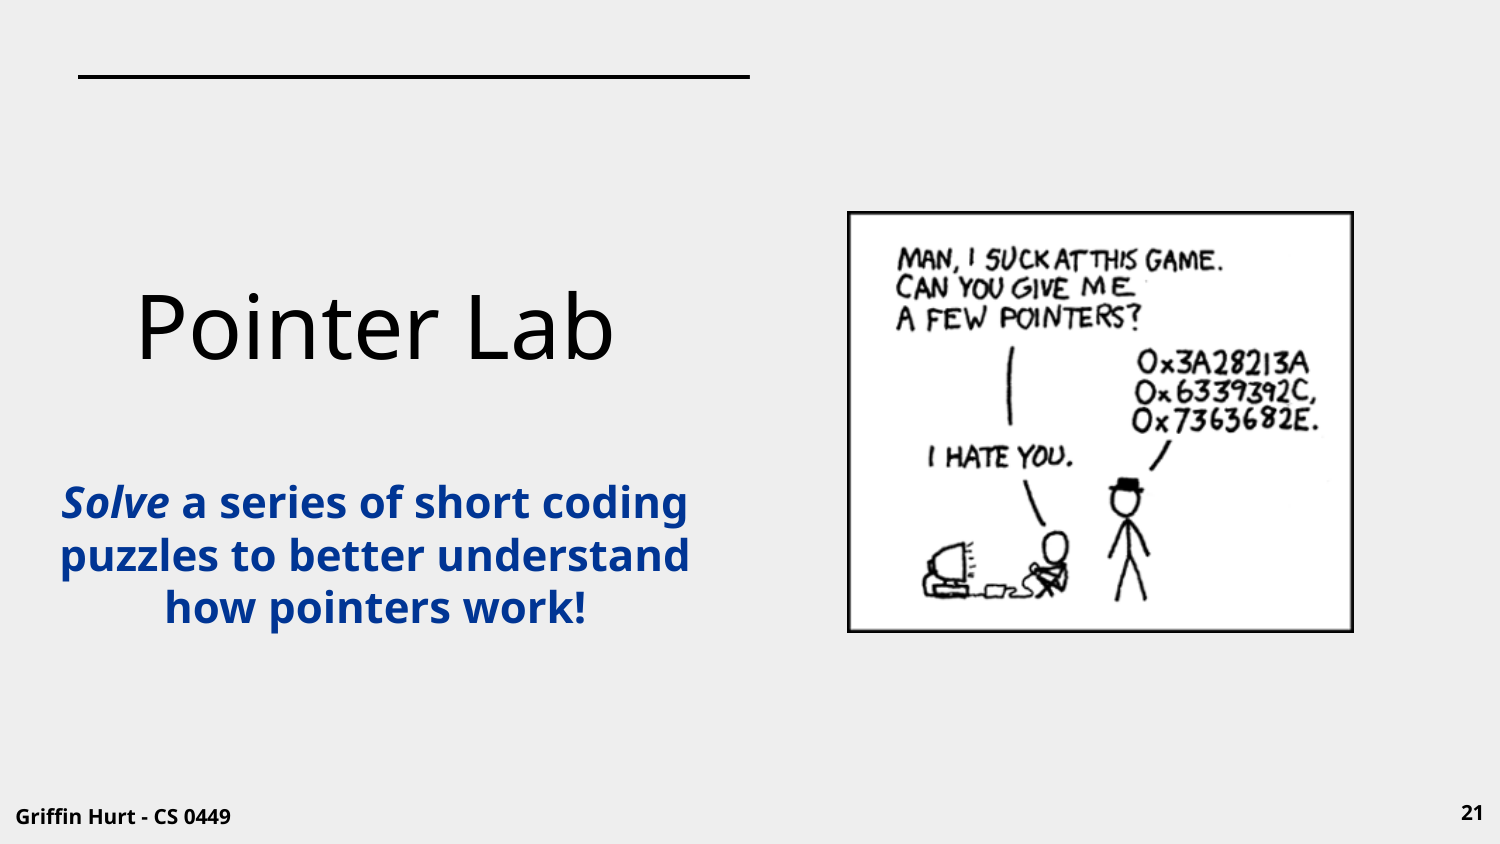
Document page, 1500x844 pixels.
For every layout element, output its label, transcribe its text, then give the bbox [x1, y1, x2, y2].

subtitle Solve a series of short coding puzzles to better understand how pointers work! [43, 459, 708, 663]
title Pointer Lab [43, 202, 708, 446]
picture [847, 211, 1354, 633]
slide_number Griffin Hurt - CS 0449 [0, 779, 328, 844]
slide_number 21 [1410, 779, 1500, 844]
